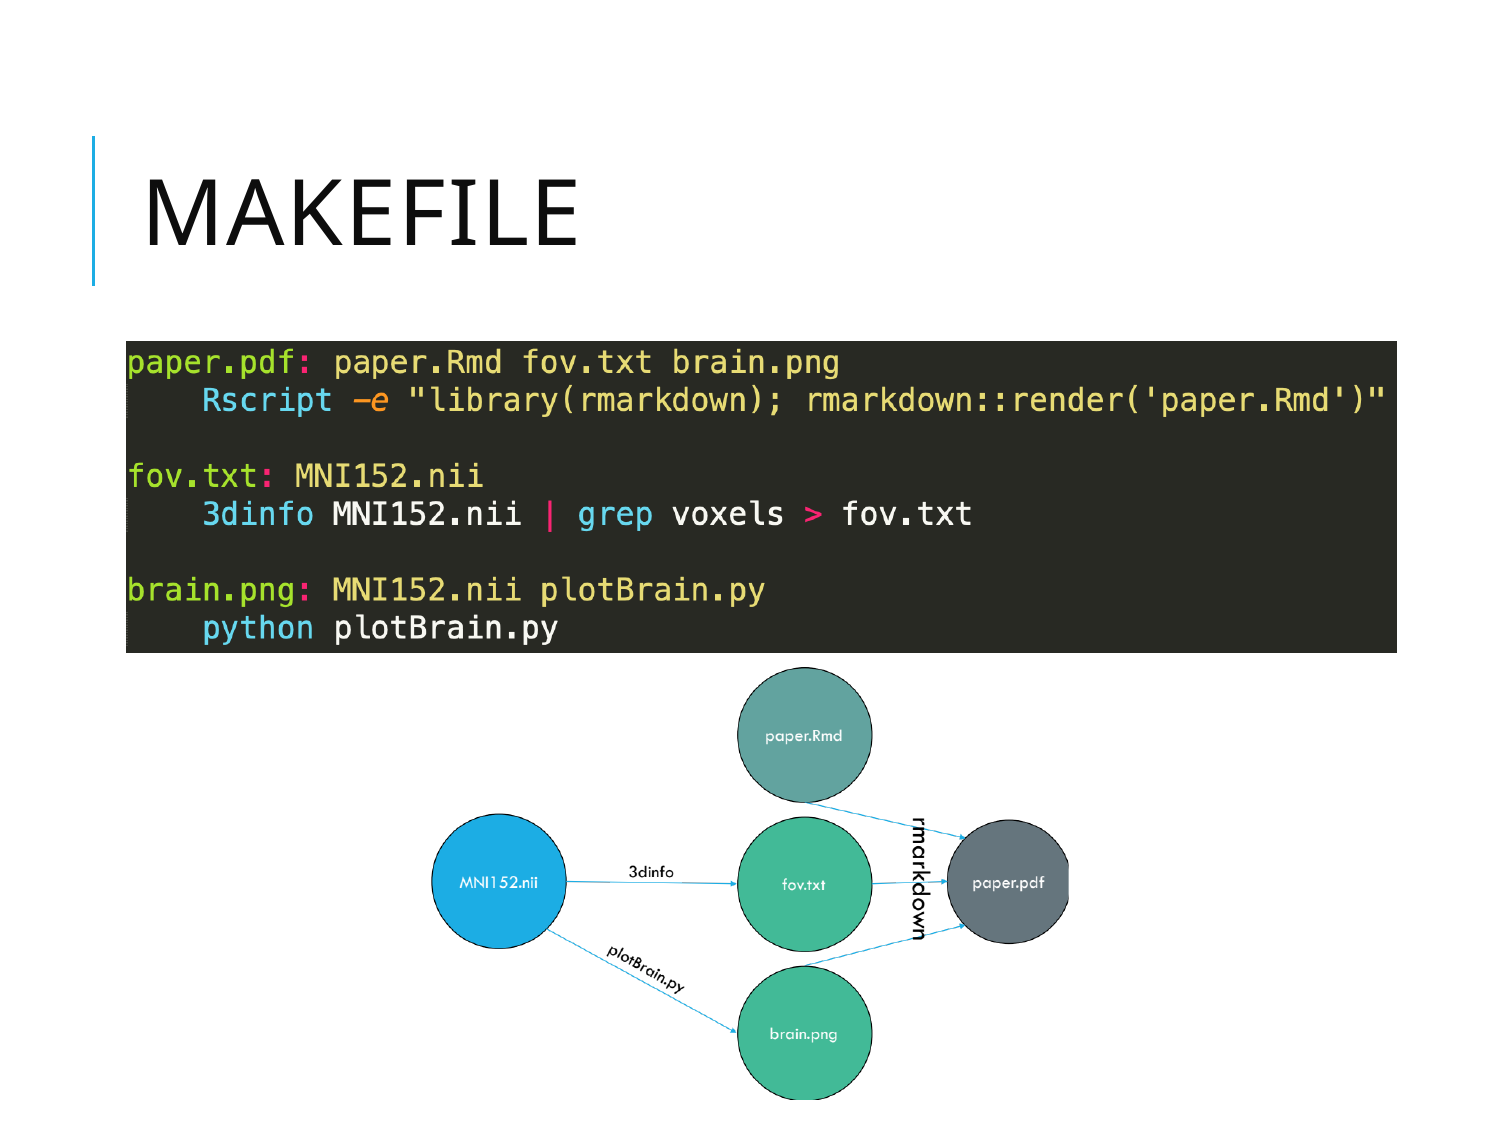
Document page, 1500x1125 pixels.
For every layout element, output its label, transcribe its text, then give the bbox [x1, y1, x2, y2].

title Makefile [126, 96, 1322, 337]
picture [431, 666, 1069, 1100]
picture [125, 341, 1397, 653]
